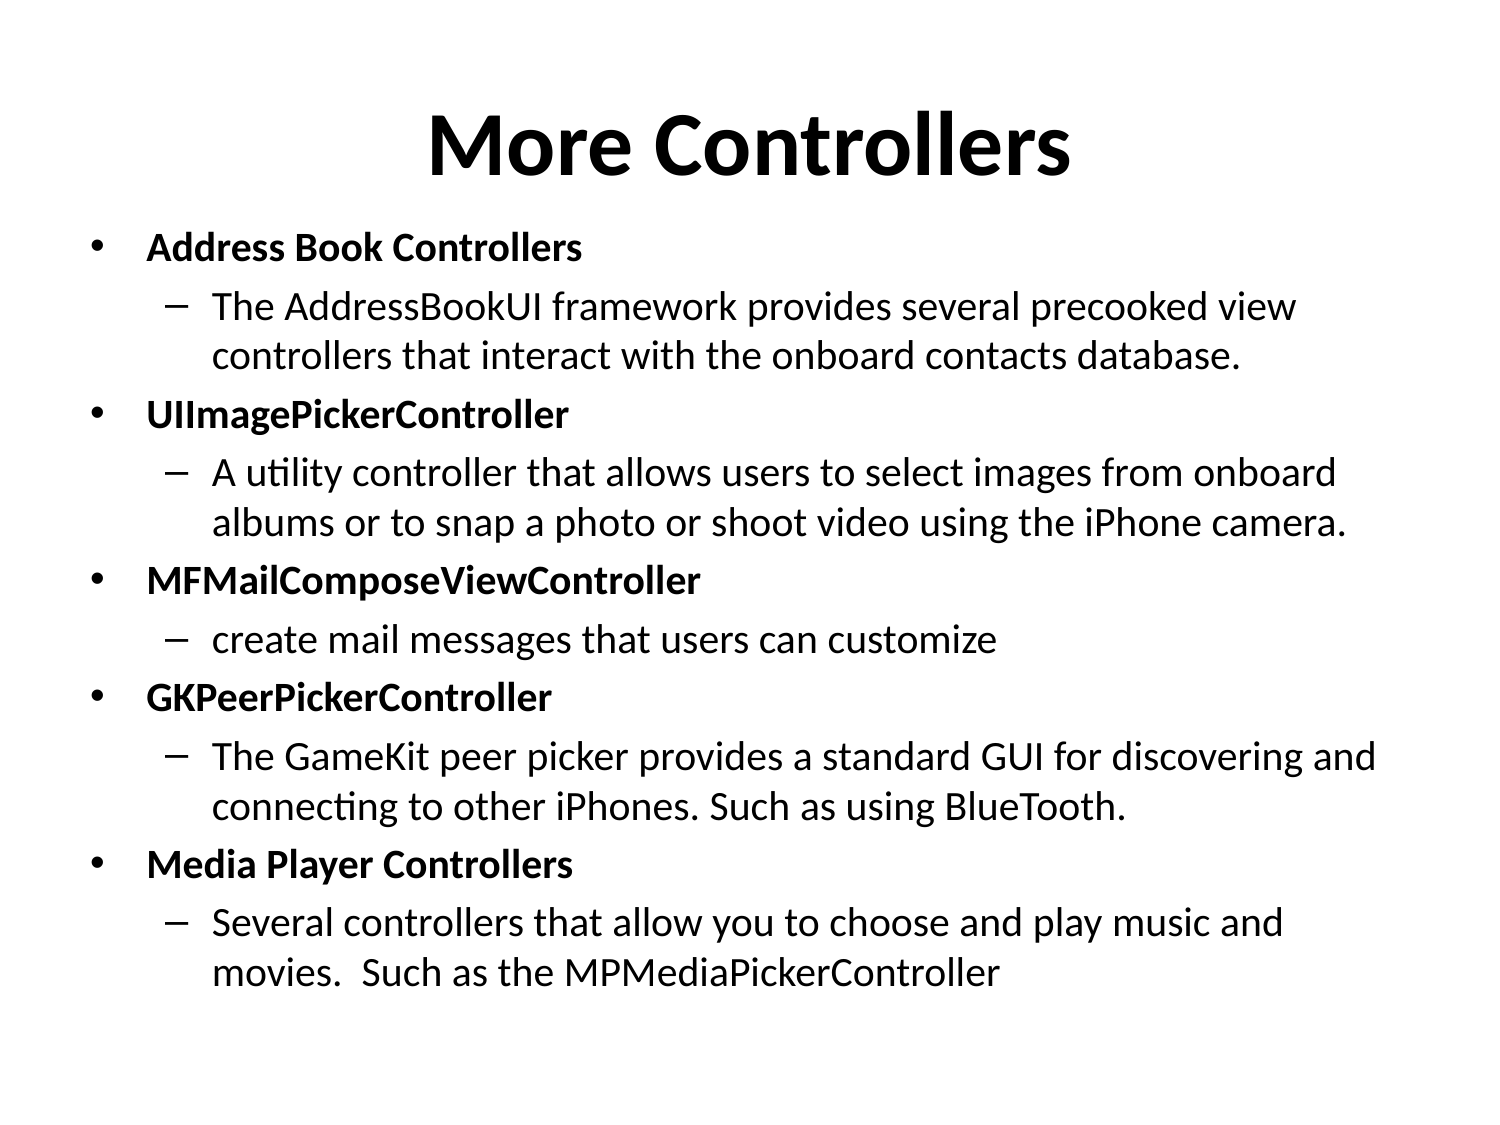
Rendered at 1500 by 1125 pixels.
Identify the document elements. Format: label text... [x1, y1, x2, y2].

list Address Book Controllers The AddressBookUI framework provides several precooked view controllers that interact with the onboard contacts database. UIImagePickerController A utility controller that allows users to select images from onboard albums or to snap a photo or shoot video using the iPhone camera. MFMailComposeViewController create mail messages that users can customize GKPeerPickerController The GameKit peer picker provides a standard GUI for discovering and connecting to other iPhones. Such as using BlueTooth. Media Player Controllers Several controllers that allow you to choose and play music and movies. Such as the MPMediaPickerController [75, 212, 1425, 1005]
title More Controllers [75, 45, 1425, 212]
